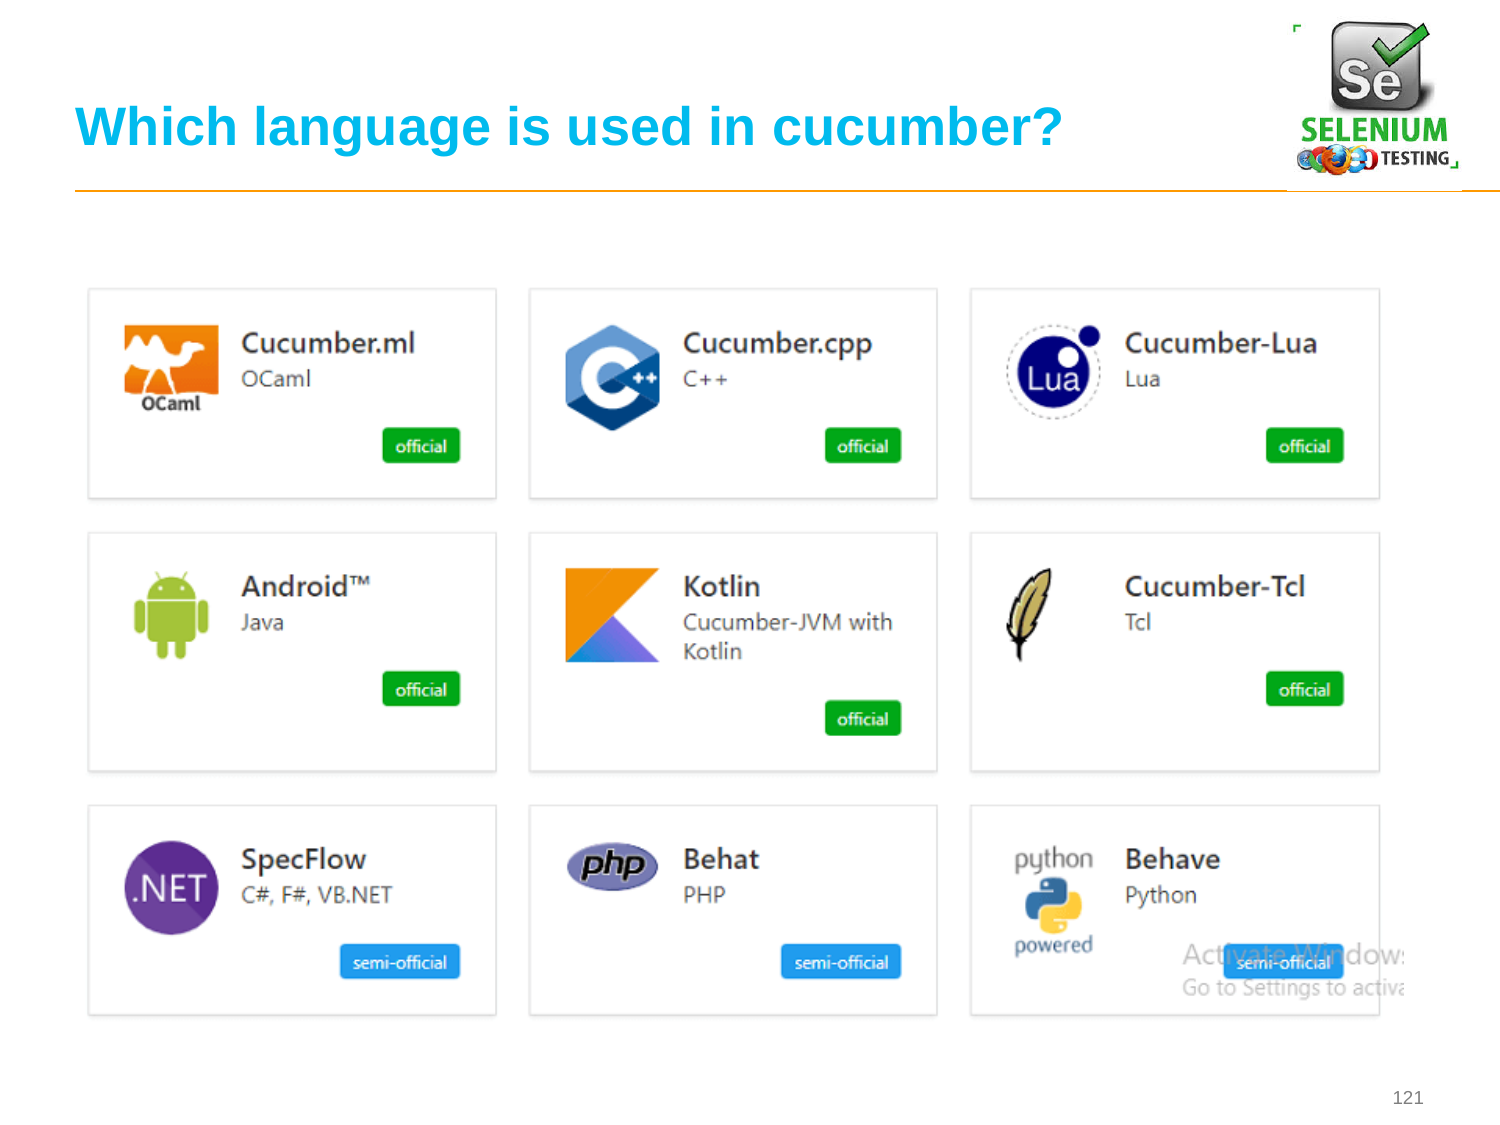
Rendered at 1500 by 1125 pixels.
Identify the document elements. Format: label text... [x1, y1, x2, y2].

picture [75, 274, 1404, 1032]
picture [1287, 16, 1462, 191]
title Which language is used in cucumber? [75, 27, 1422, 157]
